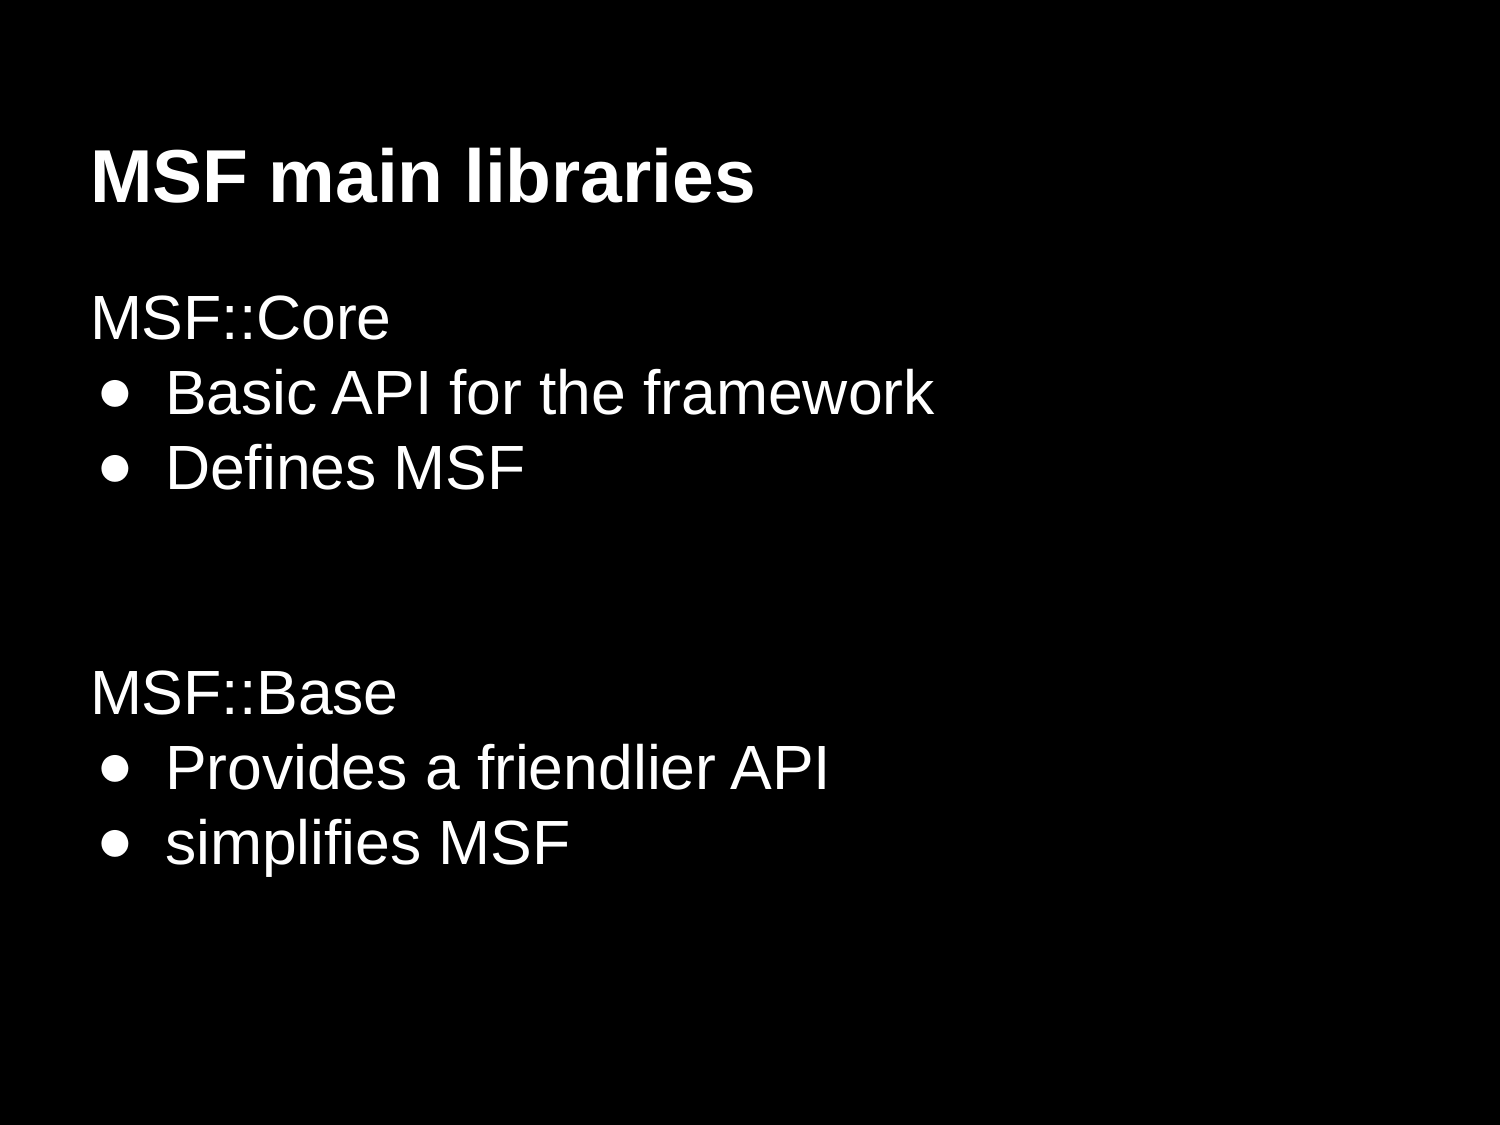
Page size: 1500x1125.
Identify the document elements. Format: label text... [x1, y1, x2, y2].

list MSF::Core Basic API for the framework Defines MSF MSF::Base Provides a friendlier API simplifies MSF [75, 262, 1425, 1078]
title MSF main libraries [75, 45, 1425, 233]
